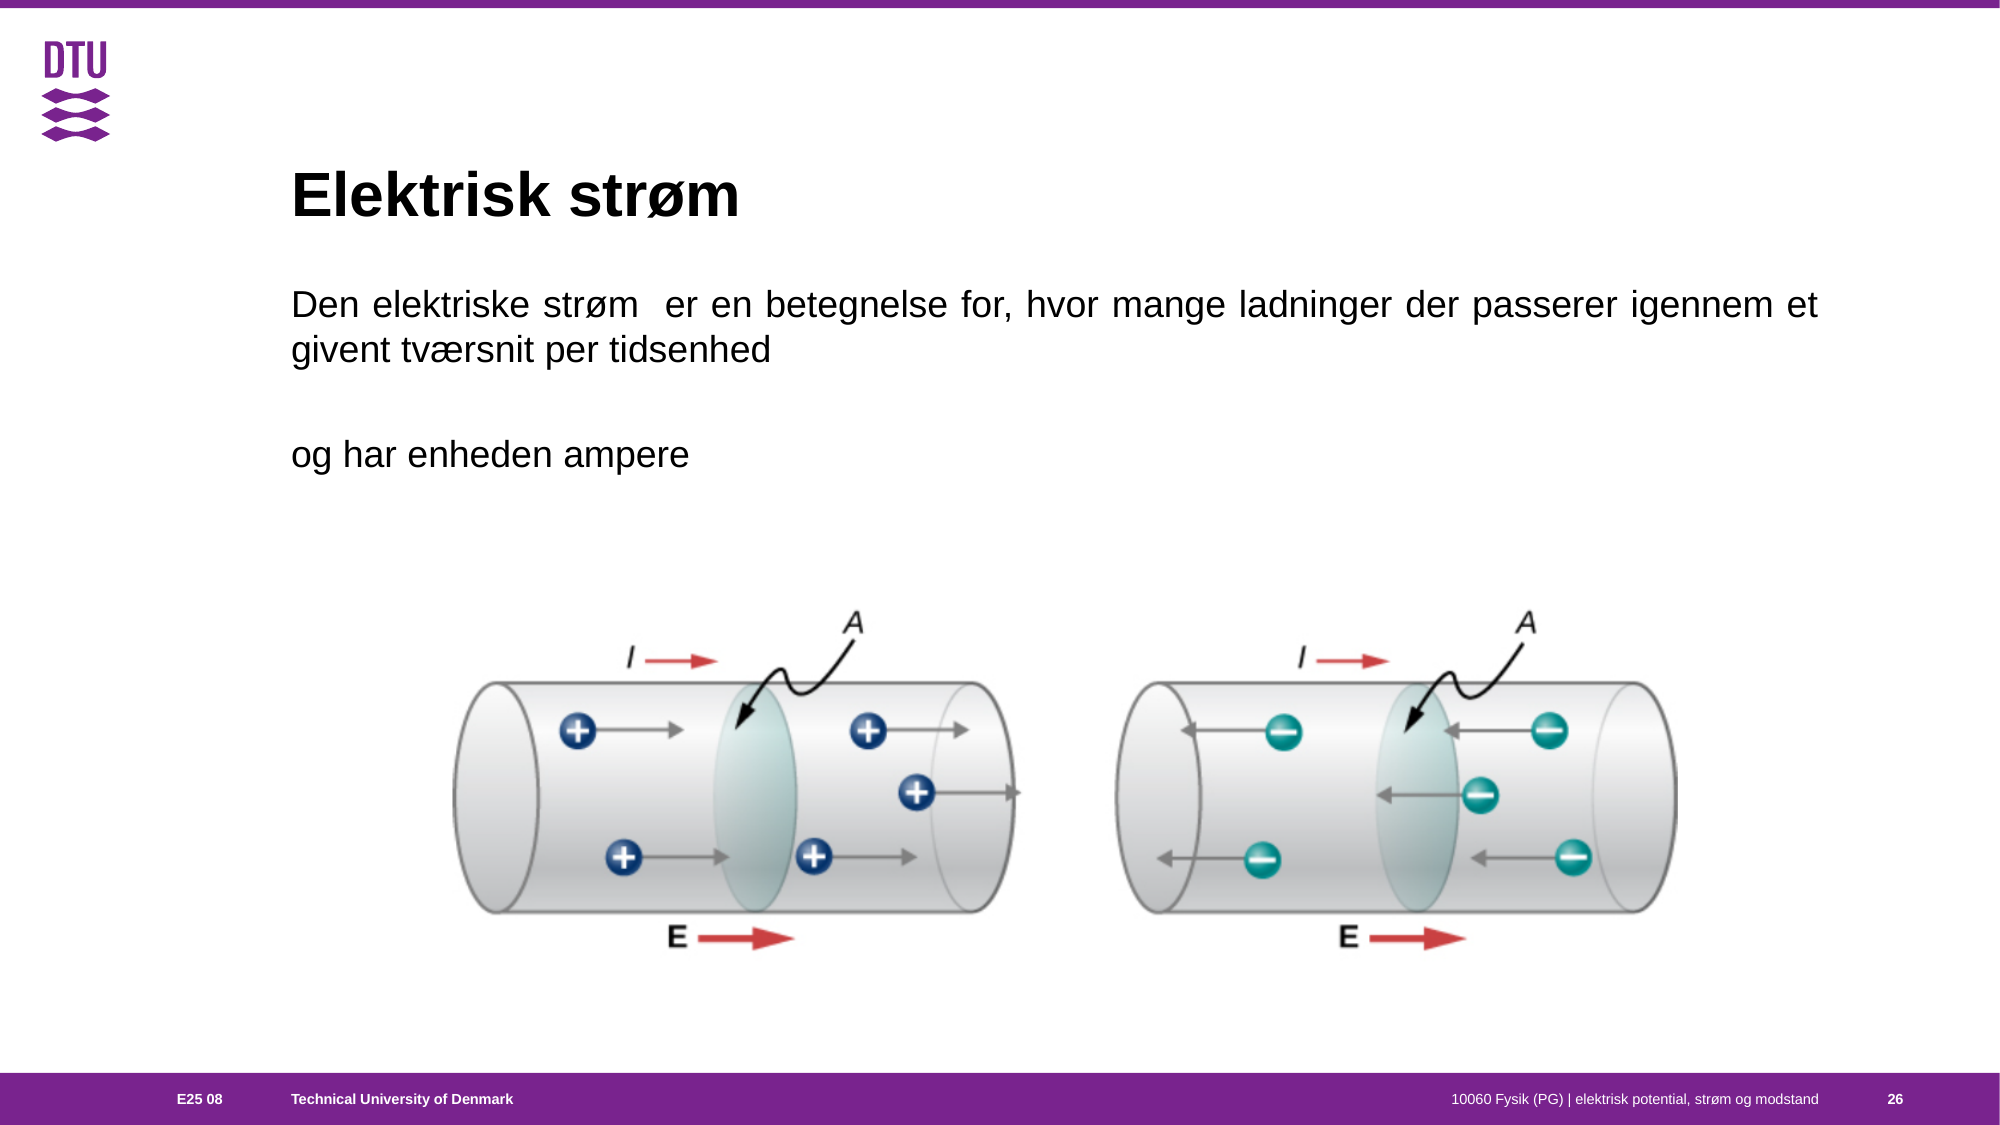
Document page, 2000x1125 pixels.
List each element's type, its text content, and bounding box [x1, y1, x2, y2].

slide_number 26 [1887, 1073, 1959, 1125]
picture [230, 597, 1880, 965]
slide_number E25 08 [41, 1073, 223, 1125]
footer 10060 Fysik (PG) | elektrisk potential, strøm og modstand [917, 1073, 1819, 1125]
title Elektrisk strøm [291, 69, 1819, 230]
